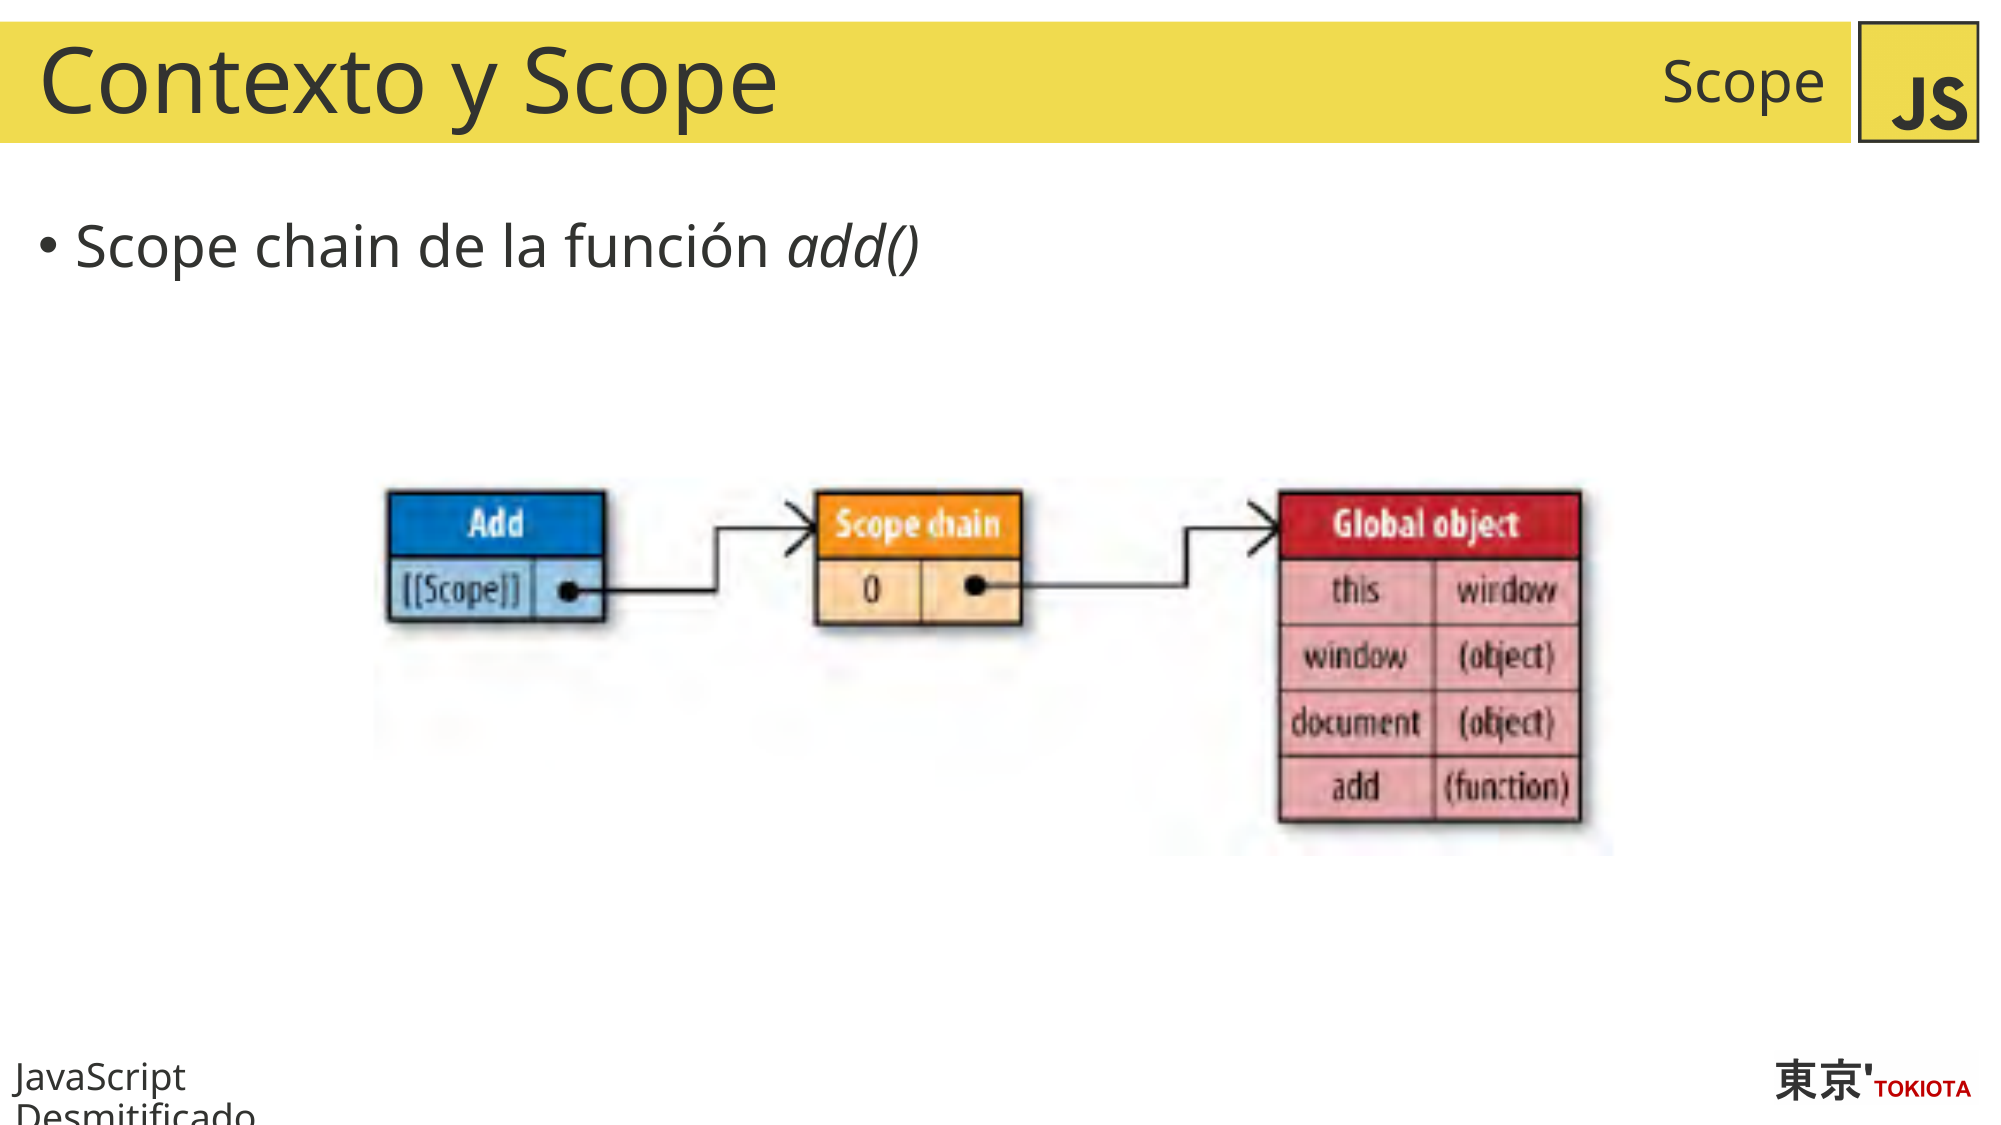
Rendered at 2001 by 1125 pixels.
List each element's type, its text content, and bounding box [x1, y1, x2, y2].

title Contexto y Scope [23, 27, 1353, 139]
list Scope [1368, 44, 1841, 139]
picture [272, 462, 1635, 856]
list Scope chain de la función add() [23, 209, 1979, 1019]
picture [1858, 21, 1980, 143]
picture [1774, 1050, 1979, 1105]
